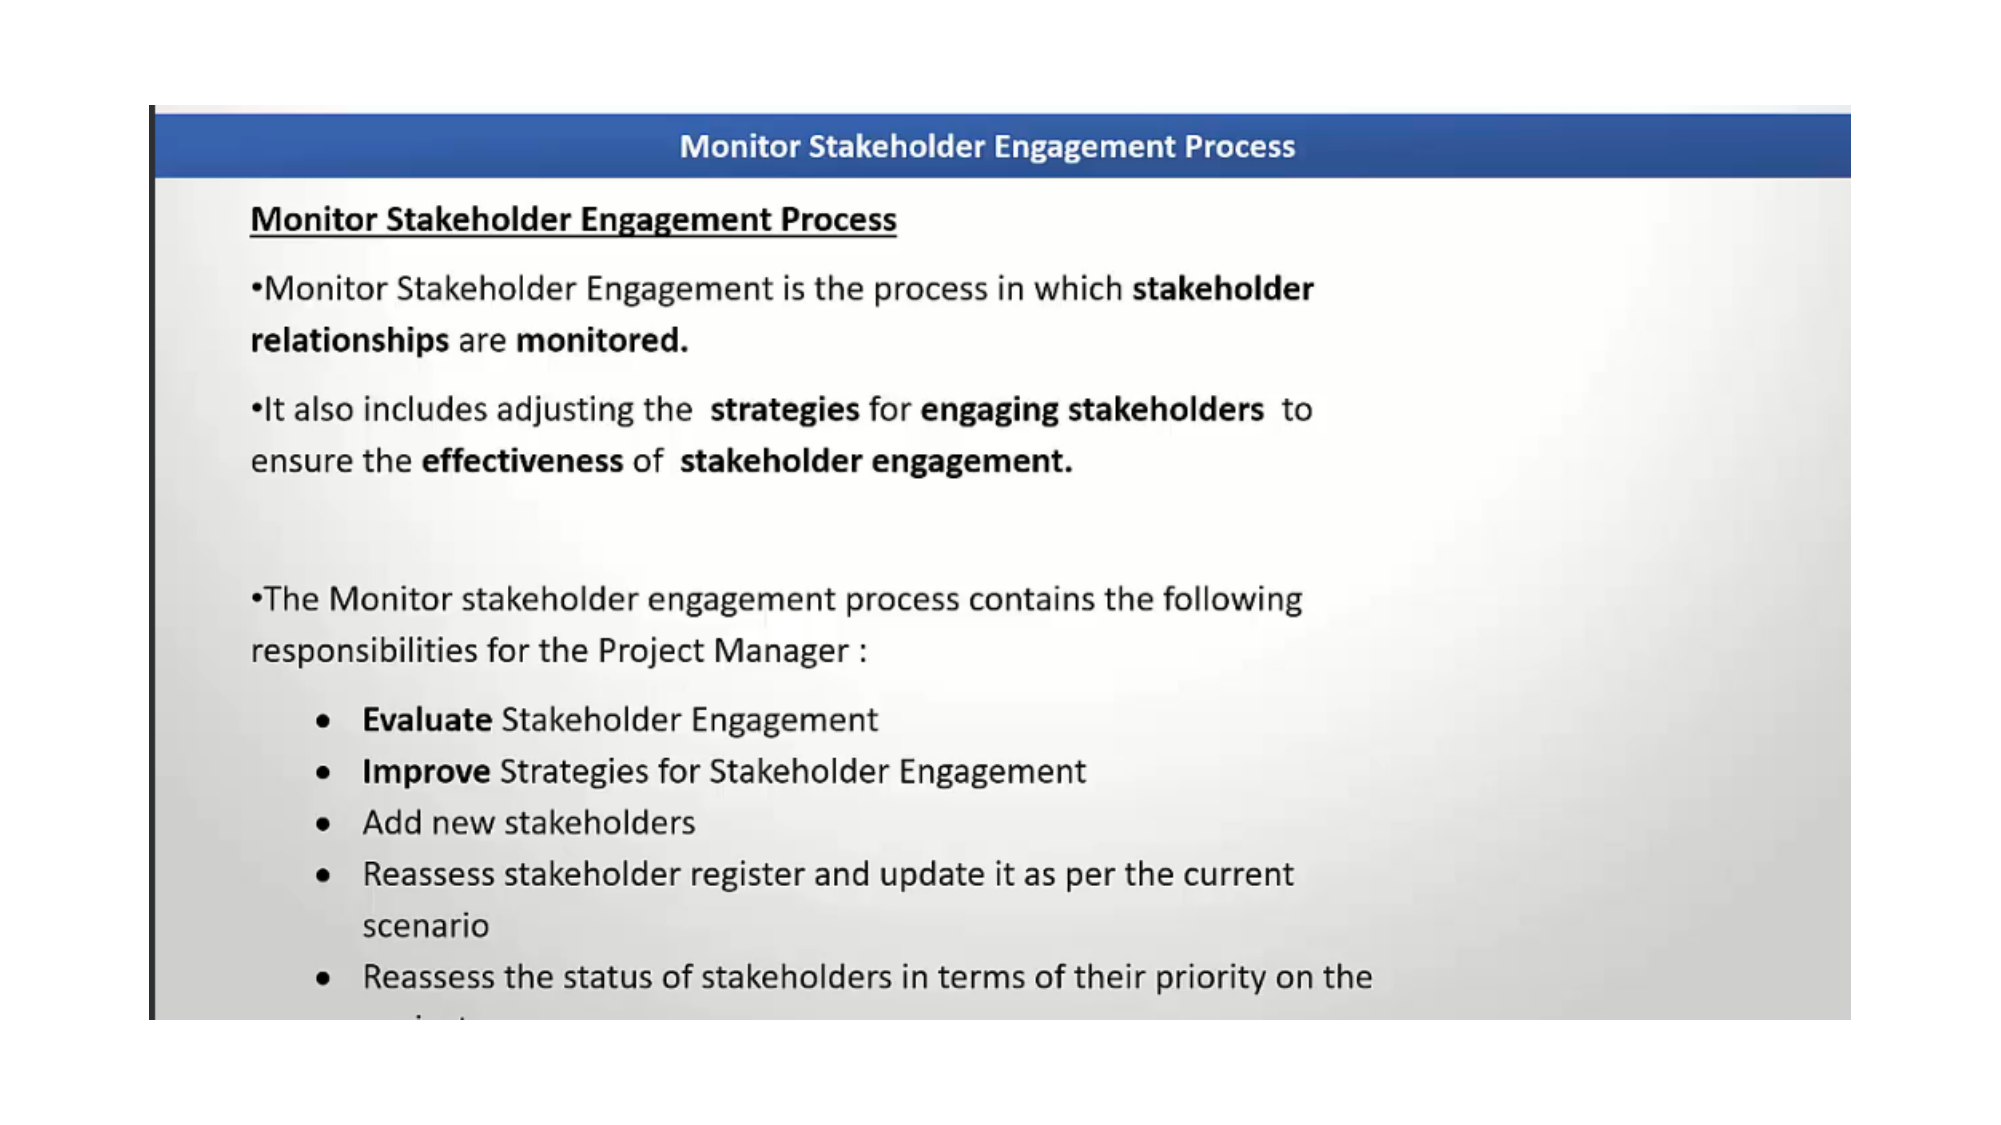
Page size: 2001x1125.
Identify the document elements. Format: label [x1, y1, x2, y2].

list [149, 104, 1851, 1020]
